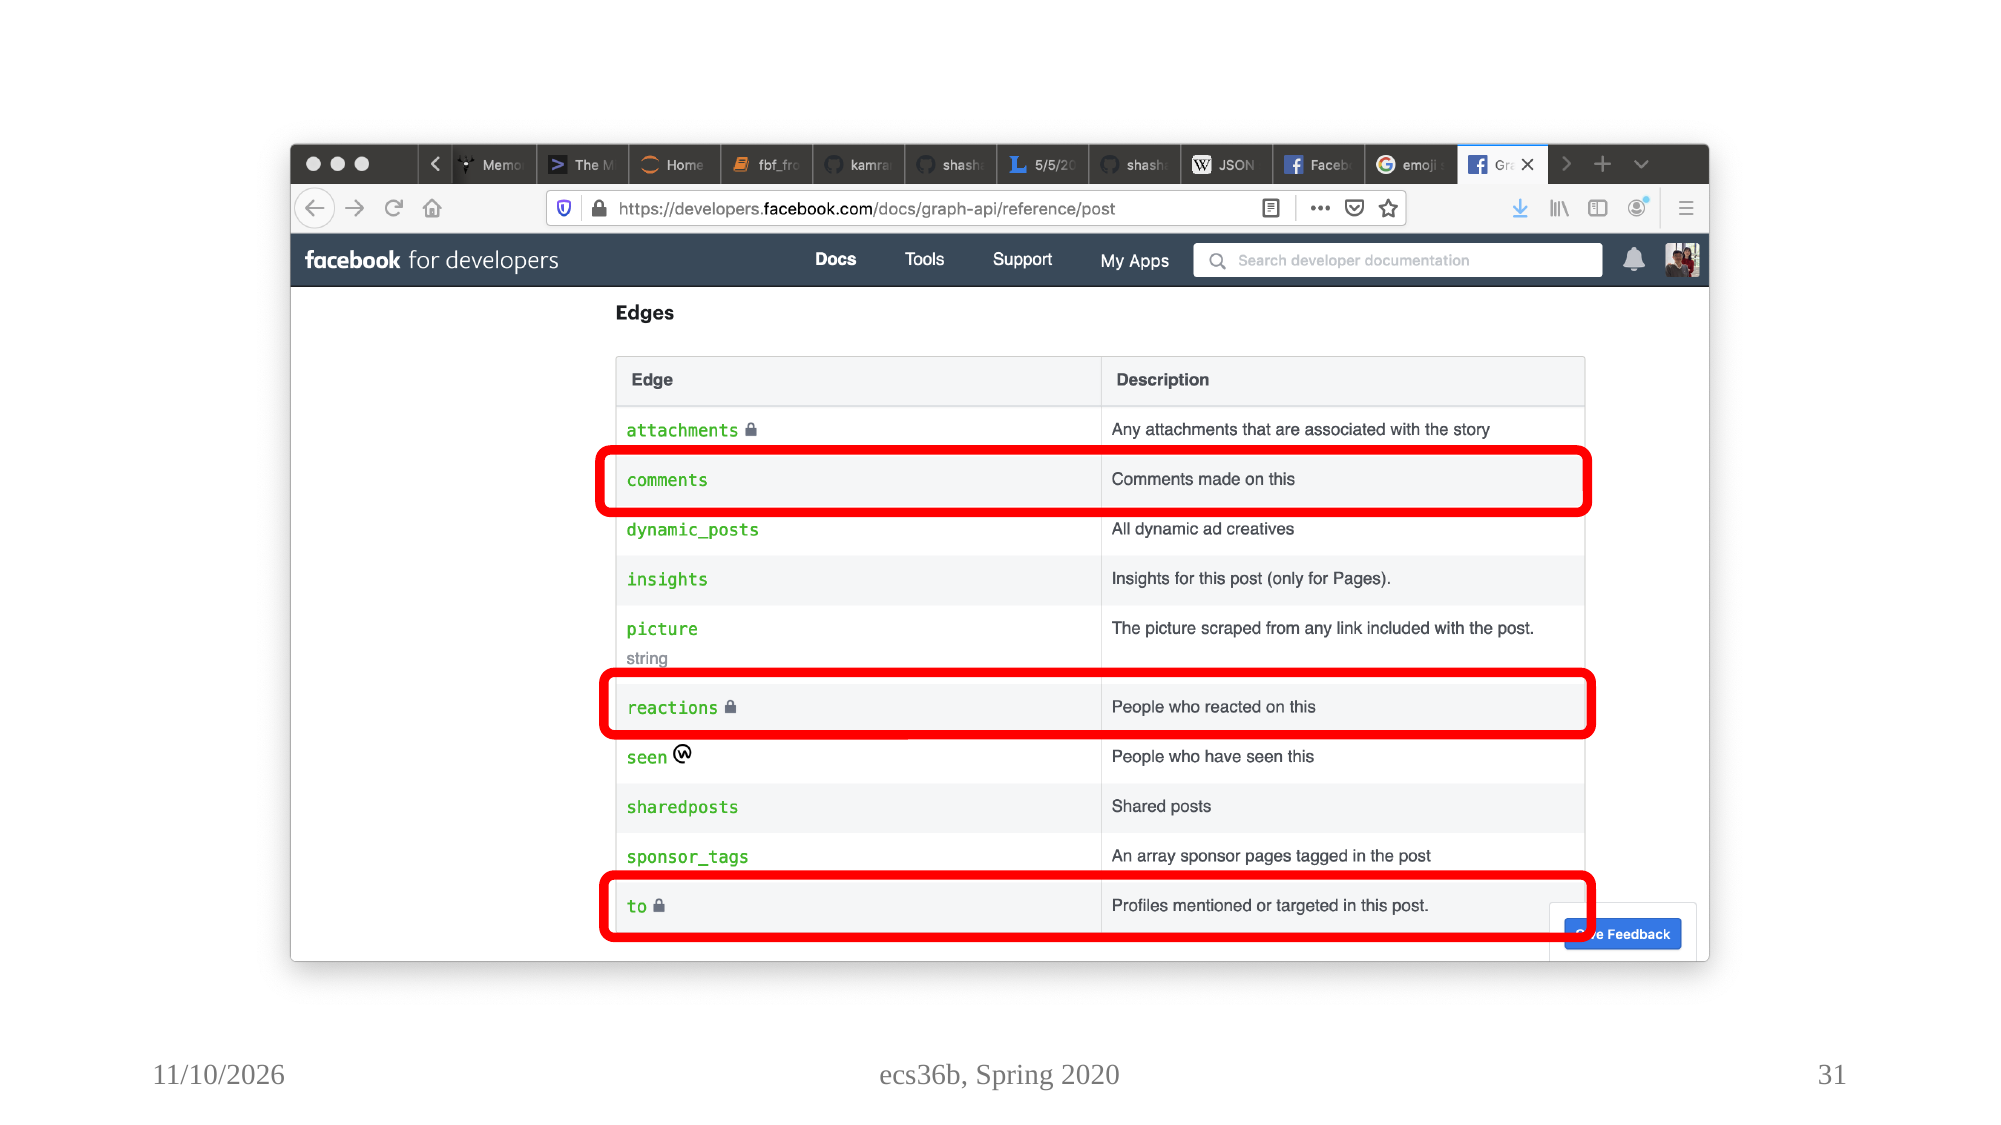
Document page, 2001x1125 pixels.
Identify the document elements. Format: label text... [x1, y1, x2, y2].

picture [249, 112, 1751, 1013]
footer ecs36b, Spring 2020 [662, 1042, 1338, 1103]
slide_number 31 [1412, 1042, 1863, 1103]
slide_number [137, 1042, 588, 1103]
